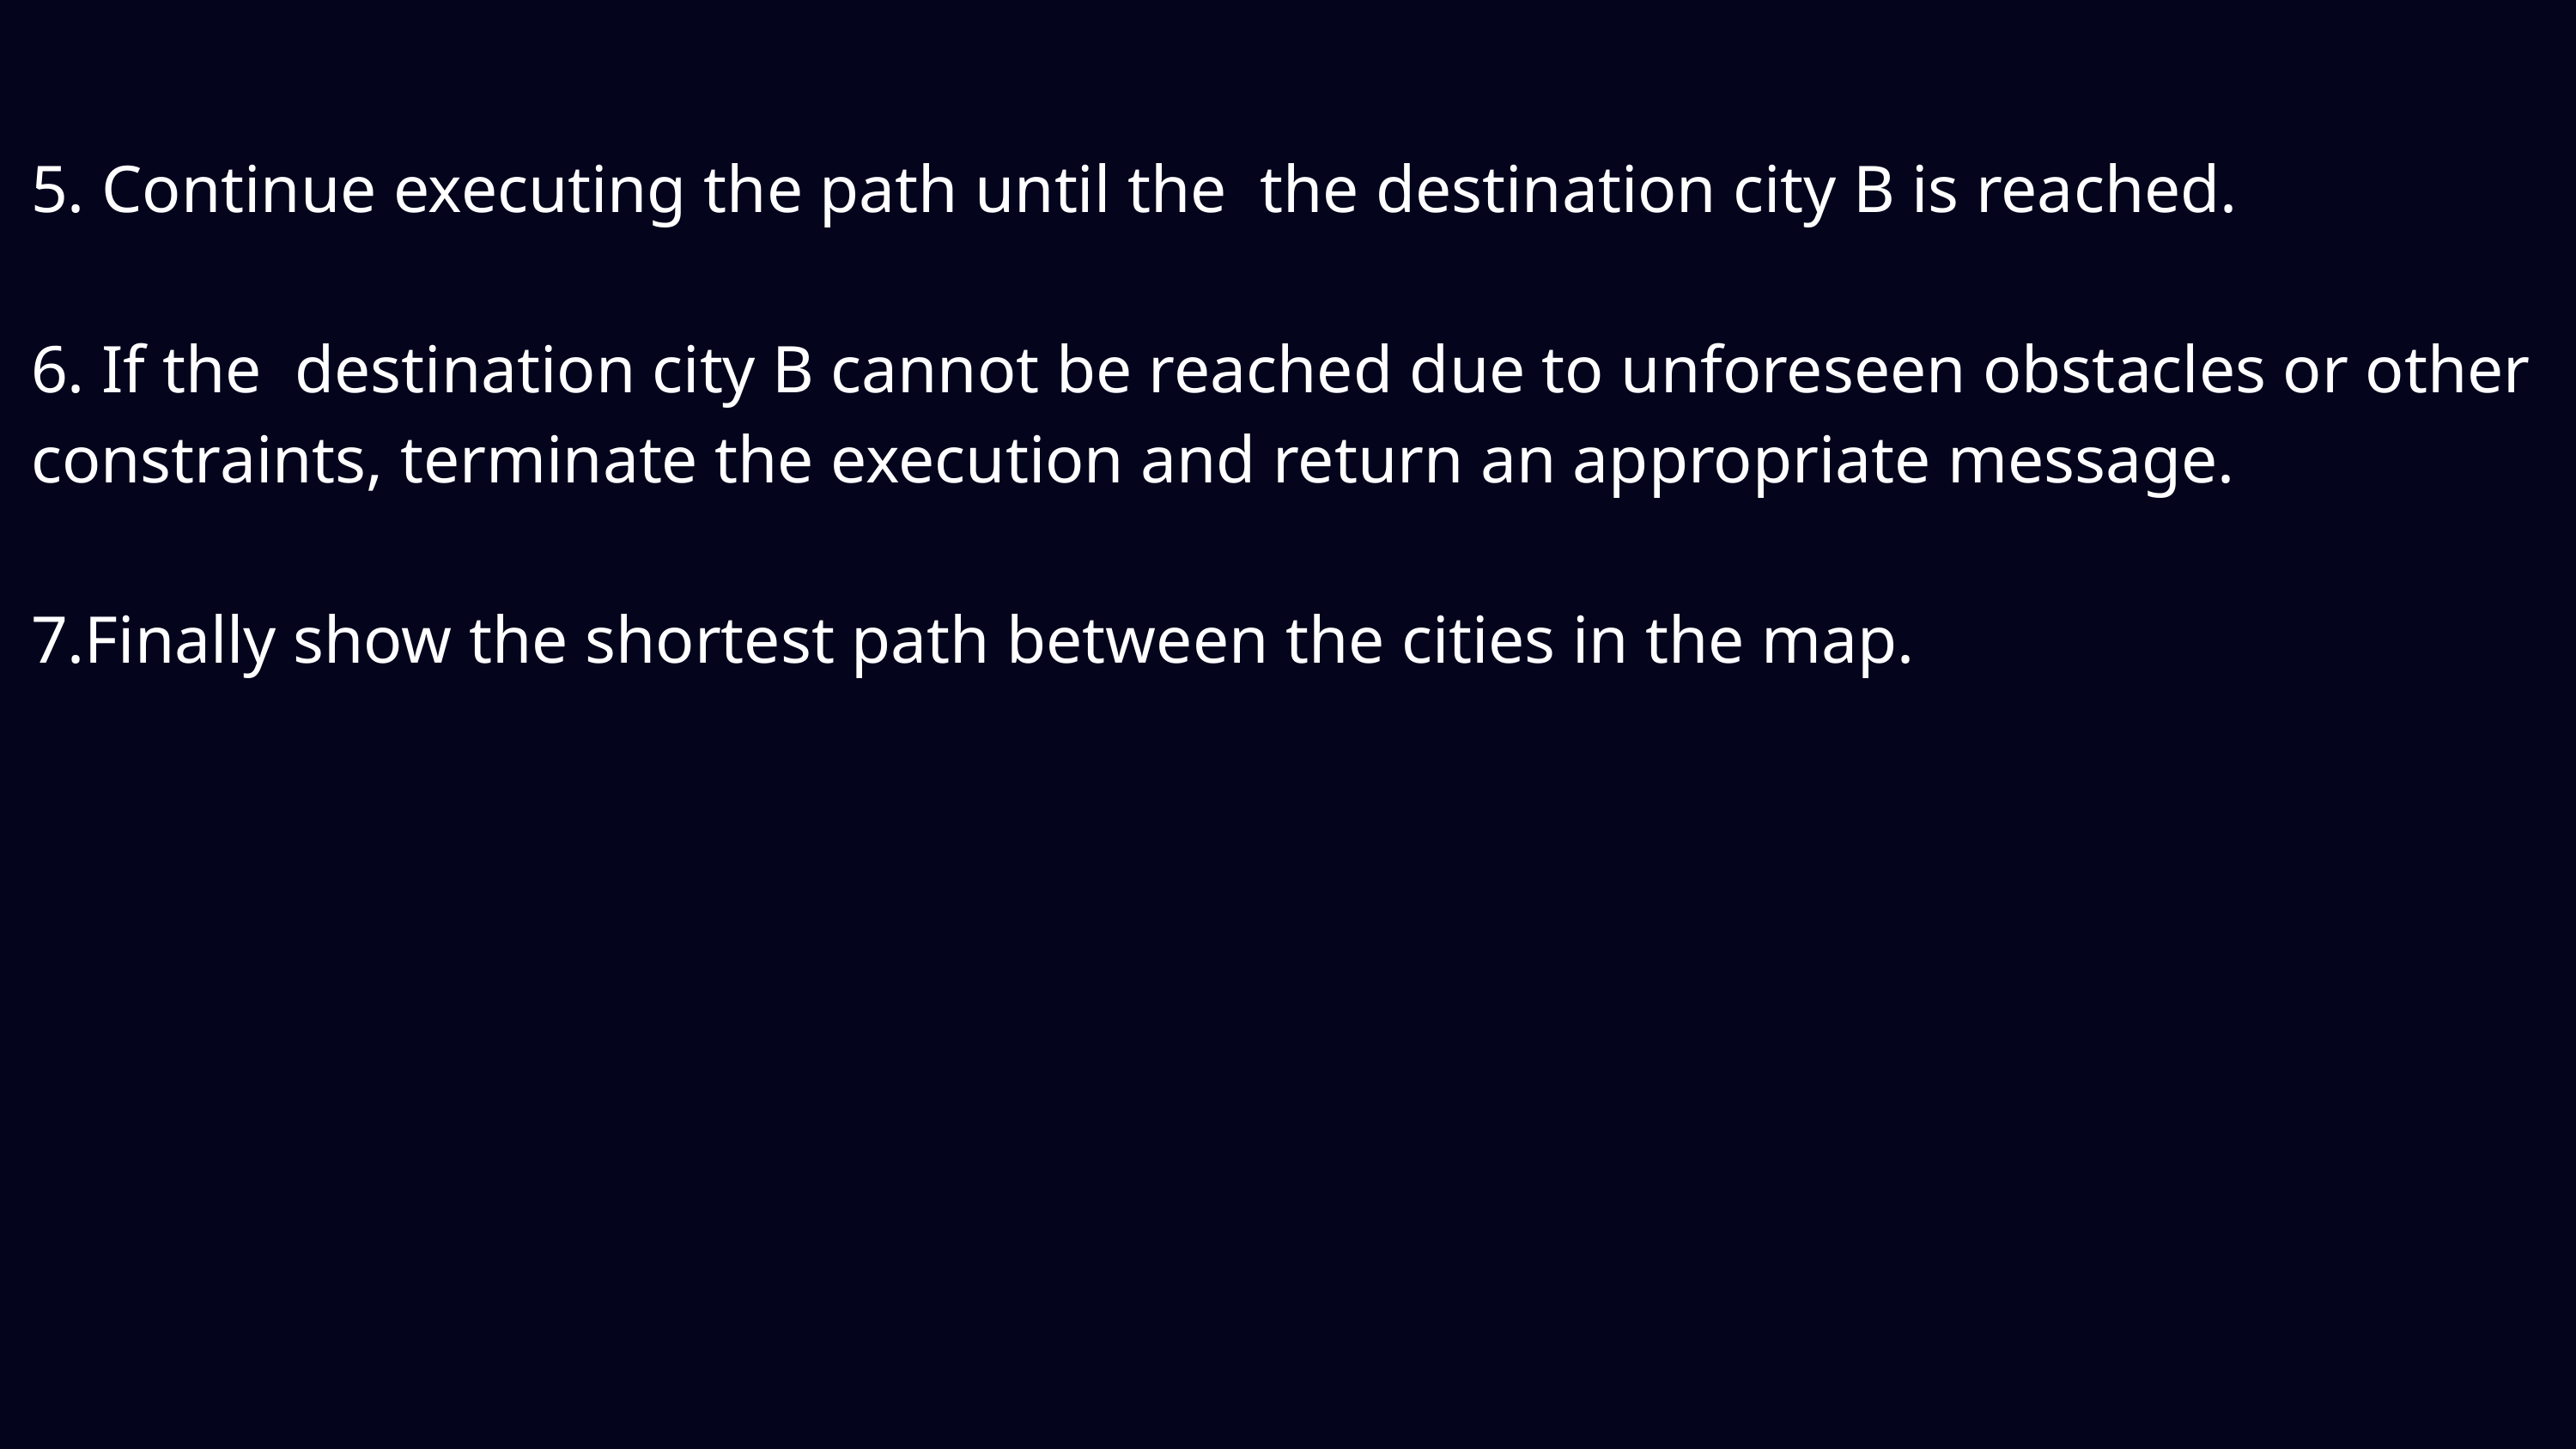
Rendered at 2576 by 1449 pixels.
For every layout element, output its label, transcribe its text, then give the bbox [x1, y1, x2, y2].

text_box 5. Continue executing the path until the the destination city B is reached. 6. If the destination city B cannot be reached due to unforeseen obstacles or other constraints, terminate the execution and return an appropriate message. 7.Finally show the shortest path between the cities in the map. [31, 135, 2576, 676]
